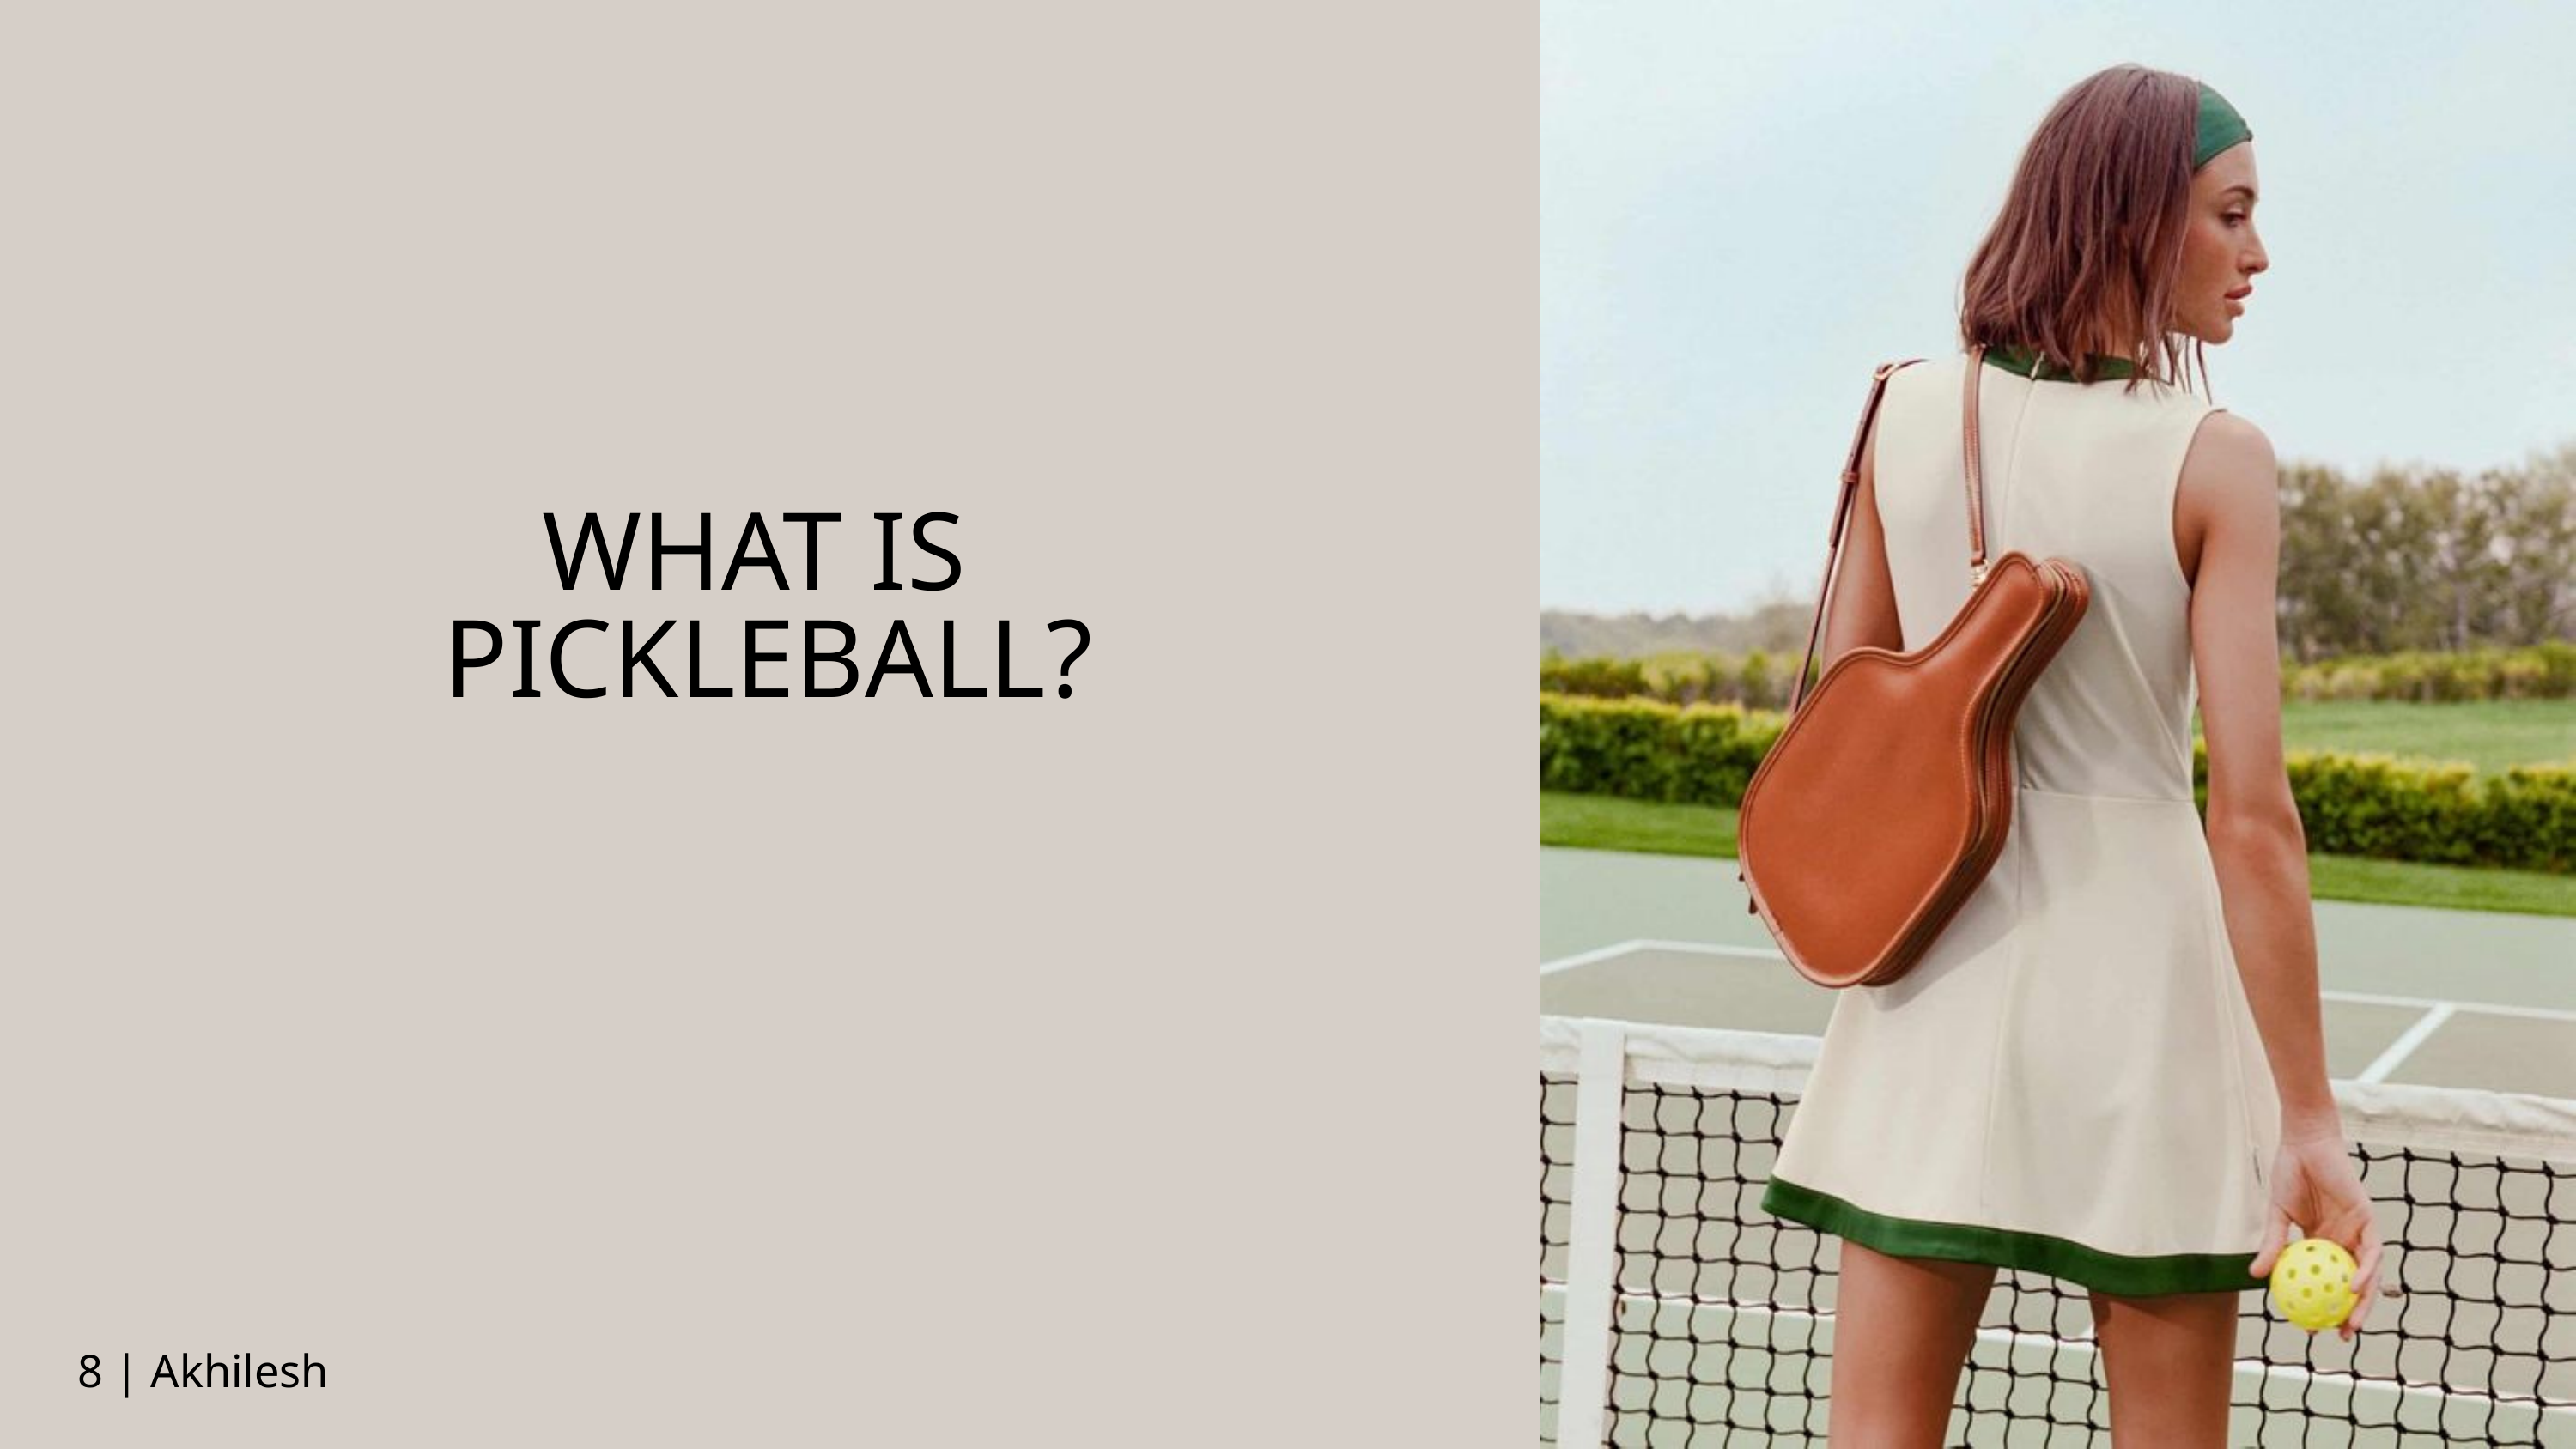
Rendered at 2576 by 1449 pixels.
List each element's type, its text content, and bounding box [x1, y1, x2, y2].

text_box WHAT IS PICKLEBALL? [348, 504, 1188, 719]
text_box 8 | Akhilesh [48, 1351, 330, 1397]
text_box [1540, 0, 2576, 1449]
